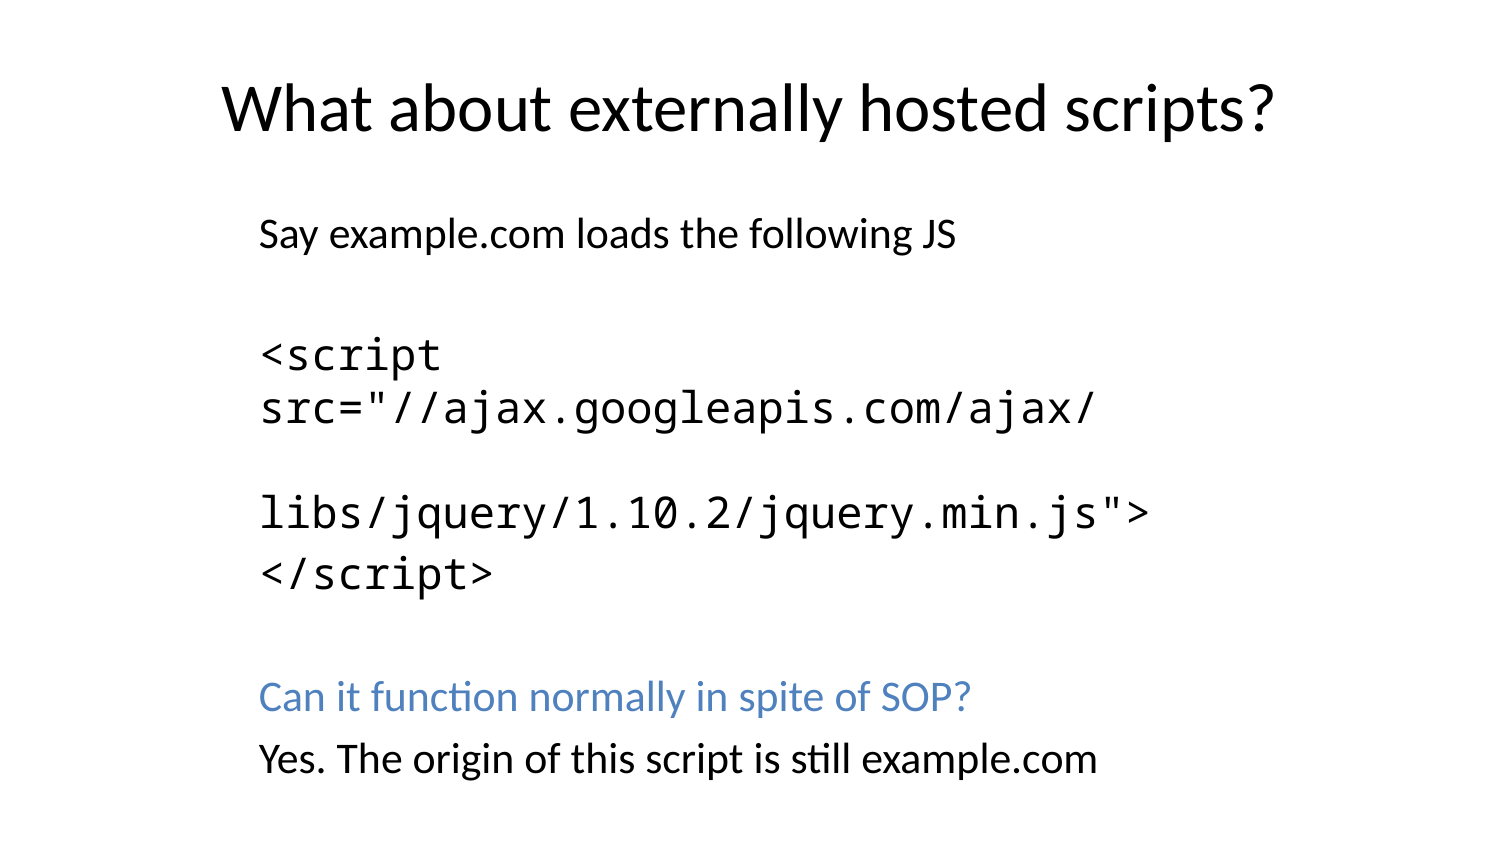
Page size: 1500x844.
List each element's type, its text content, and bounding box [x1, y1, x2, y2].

title What about externally hosted scripts? [75, 33, 1425, 175]
list Say example.com loads the following JS <script src="//ajax.googleapis.com/ajax/ libs/jquery/1.10.2/jquery.min.js"> </script> Can it function normally in spite of SOP? Yes. The origin of this script is still example.com [243, 196, 1257, 807]
